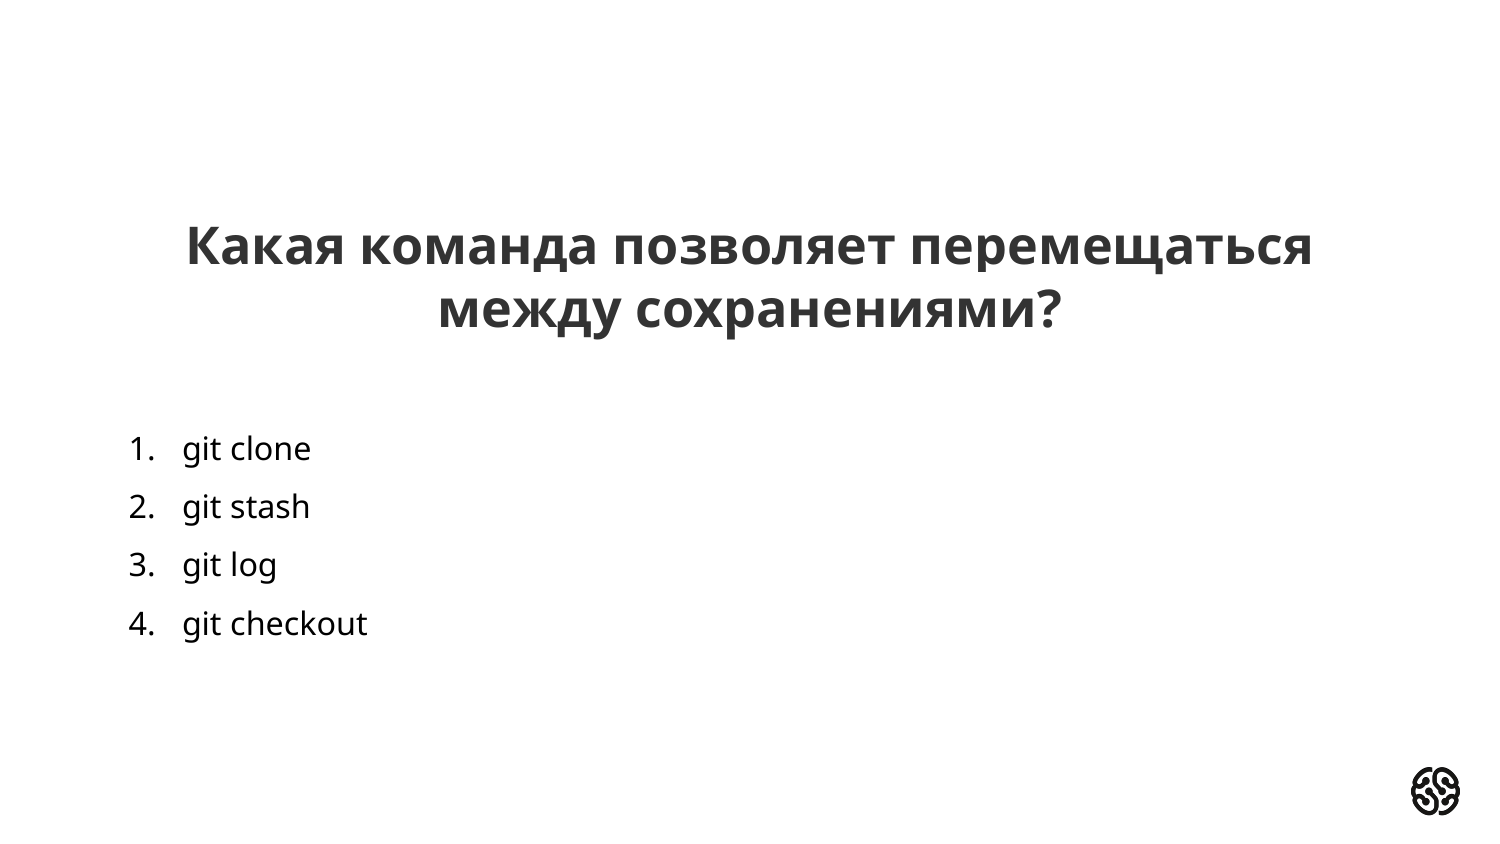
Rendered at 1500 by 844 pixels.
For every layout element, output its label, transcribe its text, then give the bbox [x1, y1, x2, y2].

text_box git clone git stash git log git checkout [107, 409, 1437, 642]
title Какая команда позволяет перемещаться между сохранениями? [153, 171, 1347, 380]
picture [1411, 767, 1460, 816]
